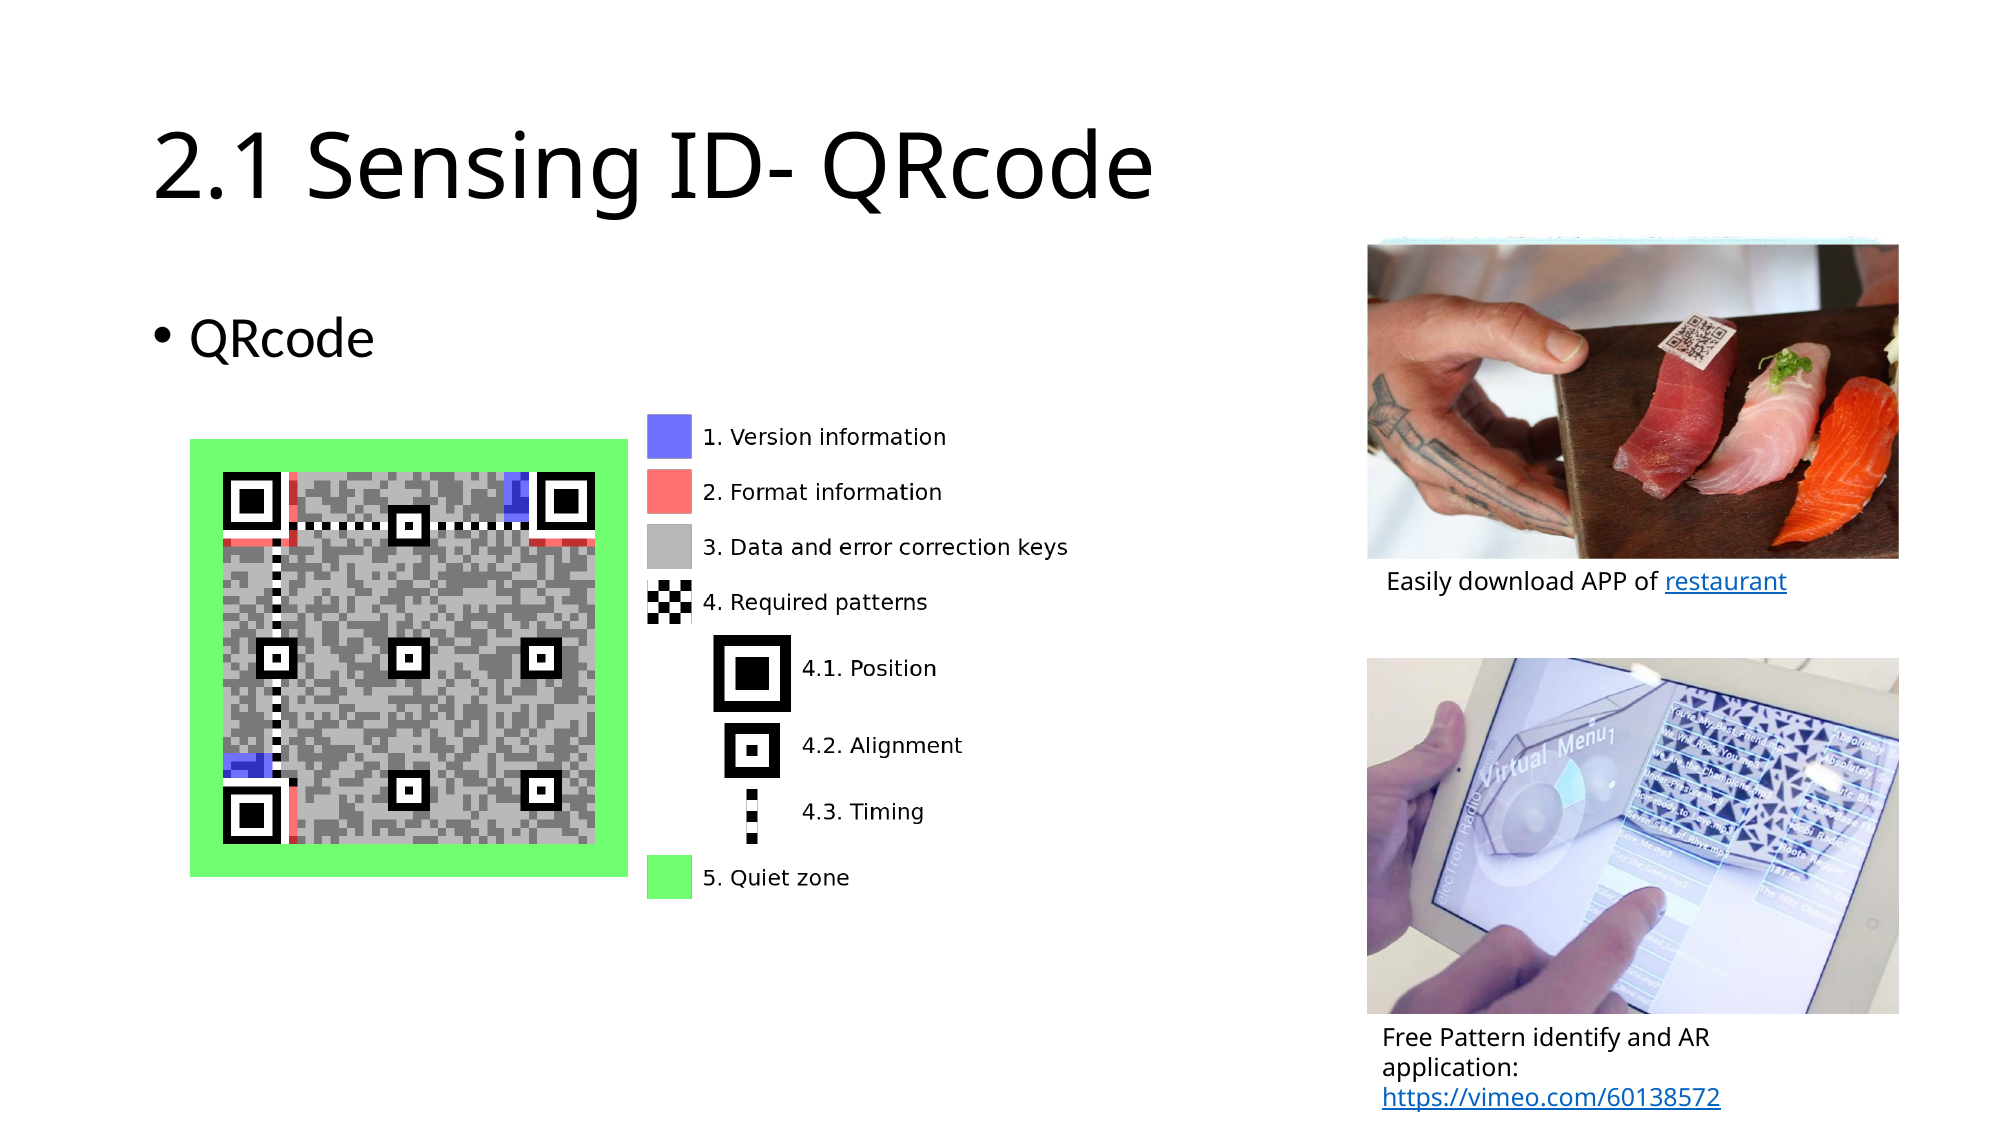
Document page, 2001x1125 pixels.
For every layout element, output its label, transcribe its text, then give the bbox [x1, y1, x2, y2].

text_box Free Pattern identify and AR application: https://vimeo.com/60138572 [1367, 1014, 1847, 1123]
title 2.1 Sensing ID- QRcode [137, 59, 1863, 278]
list QRcode [137, 299, 1863, 1014]
picture [1367, 658, 1899, 1014]
picture [173, 403, 1077, 910]
picture [1367, 233, 1899, 560]
text_box Easily download APP of restaurant [1371, 560, 1843, 607]
